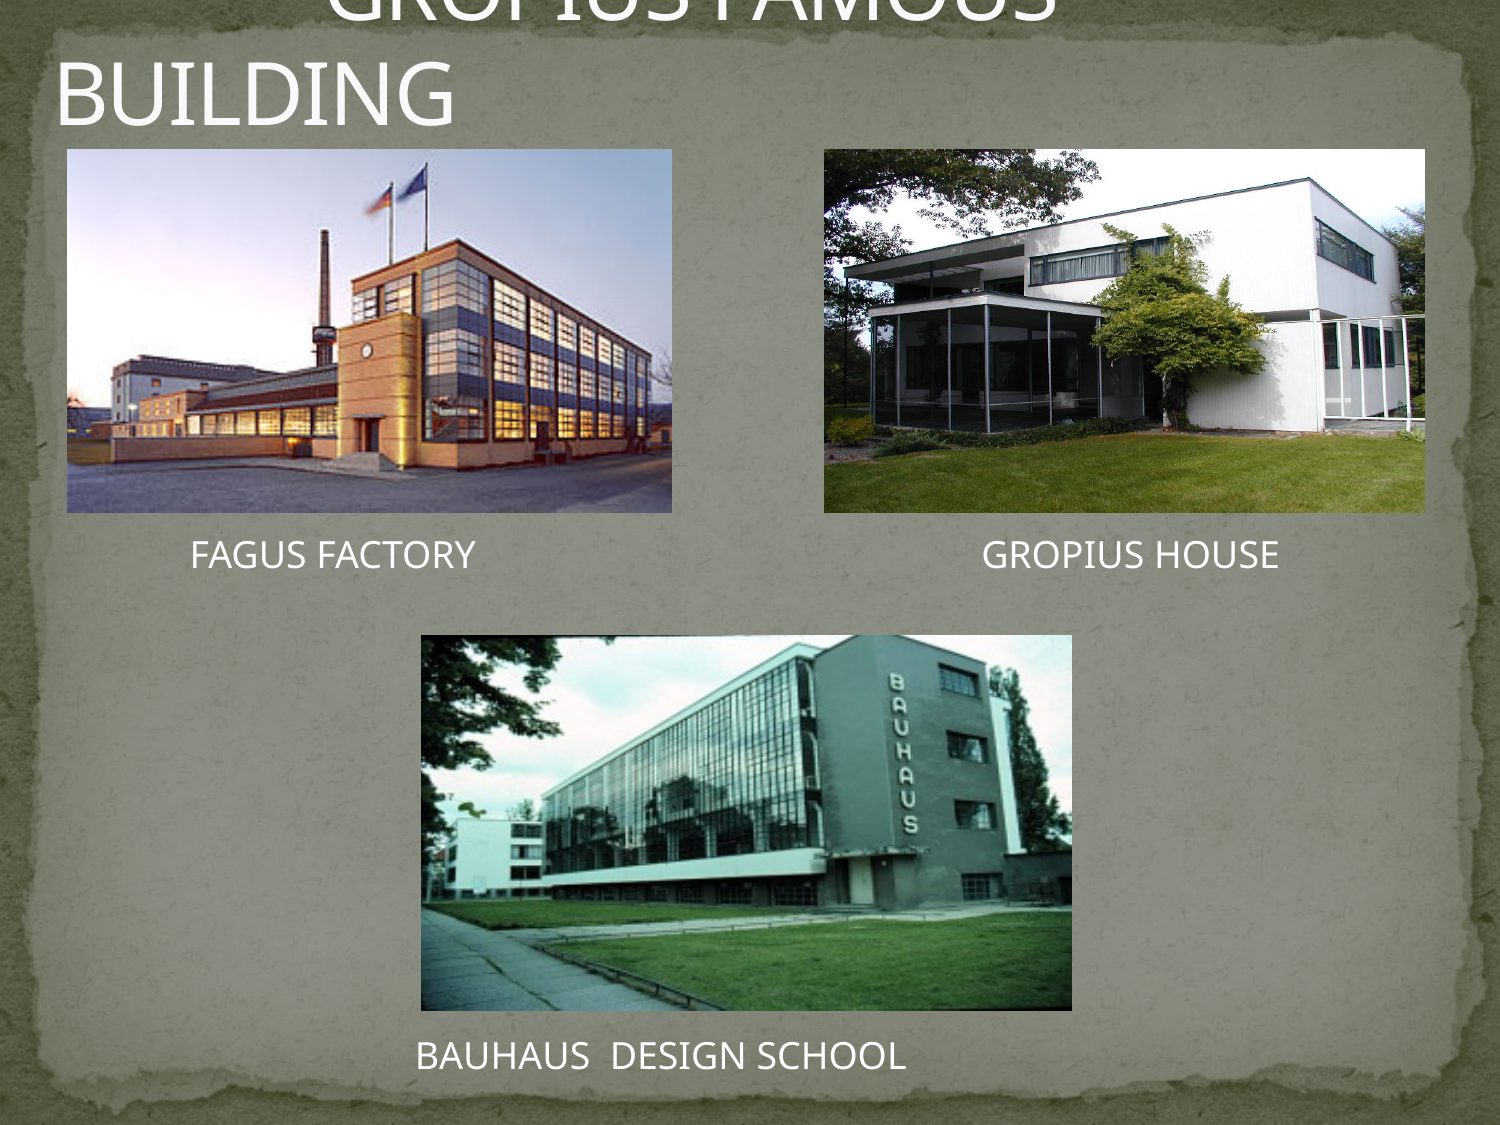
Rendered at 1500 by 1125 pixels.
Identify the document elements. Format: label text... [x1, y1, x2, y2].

text_box BAUHAUS DESIGN SCHOOL [399, 1024, 1125, 1085]
picture [421, 635, 1072, 1012]
title GROPIUS FAMOUS BUILDING [37, 0, 1388, 150]
picture [67, 149, 672, 513]
picture [824, 149, 1425, 513]
text_box FAGUS FACTORY GROPIUS HOUSE [67, 523, 1425, 584]
